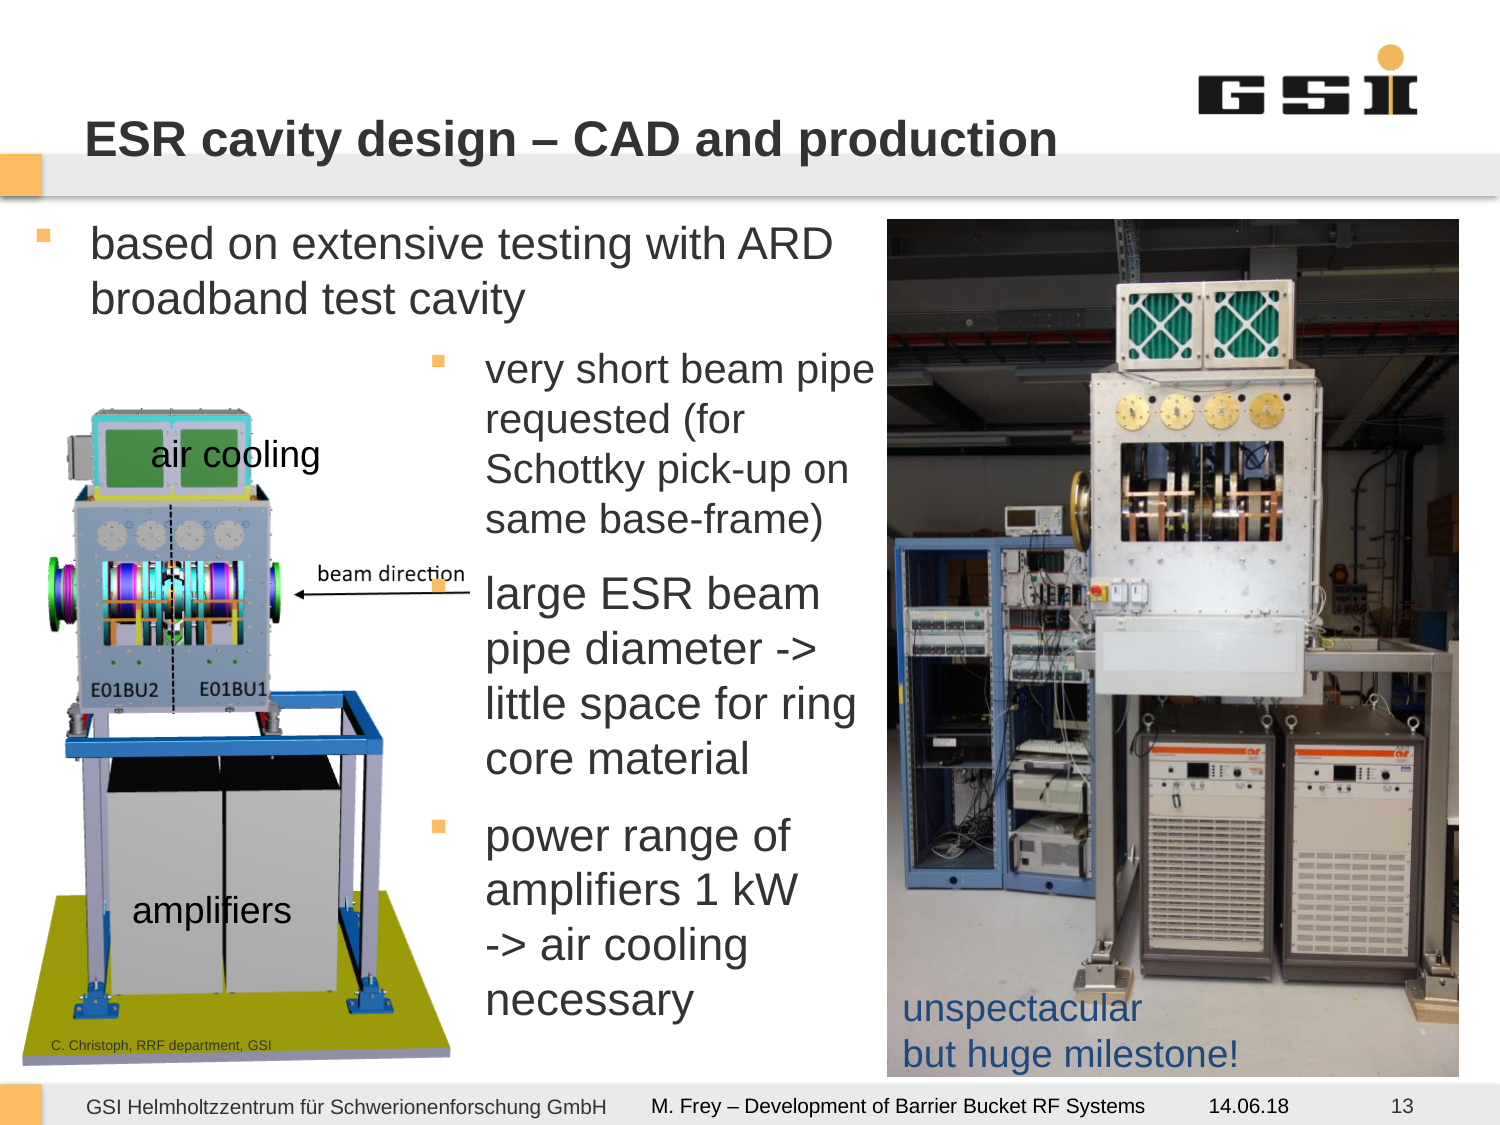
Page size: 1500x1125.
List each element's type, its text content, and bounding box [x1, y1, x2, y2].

picture [887, 219, 1459, 1077]
picture [18, 400, 472, 1077]
text_box very short beam pipe requested (for Schottky pick-up on same base-frame) large ESR beam pipe diameter -> little space for ring core material power range of amplifiers 1 kW -> air cooling necessary [413, 334, 882, 1051]
list based on extensive testing with ARD broadband test cavity [18, 206, 874, 335]
title ESR cavity design – CAD and production [69, 44, 1094, 174]
picture [1197, 42, 1419, 117]
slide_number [1168, 1085, 1304, 1125]
footer M. Frey – Development of Barrier Bucket RF Systems [635, 1076, 1165, 1125]
slide_number 13 [1306, 1085, 1429, 1125]
